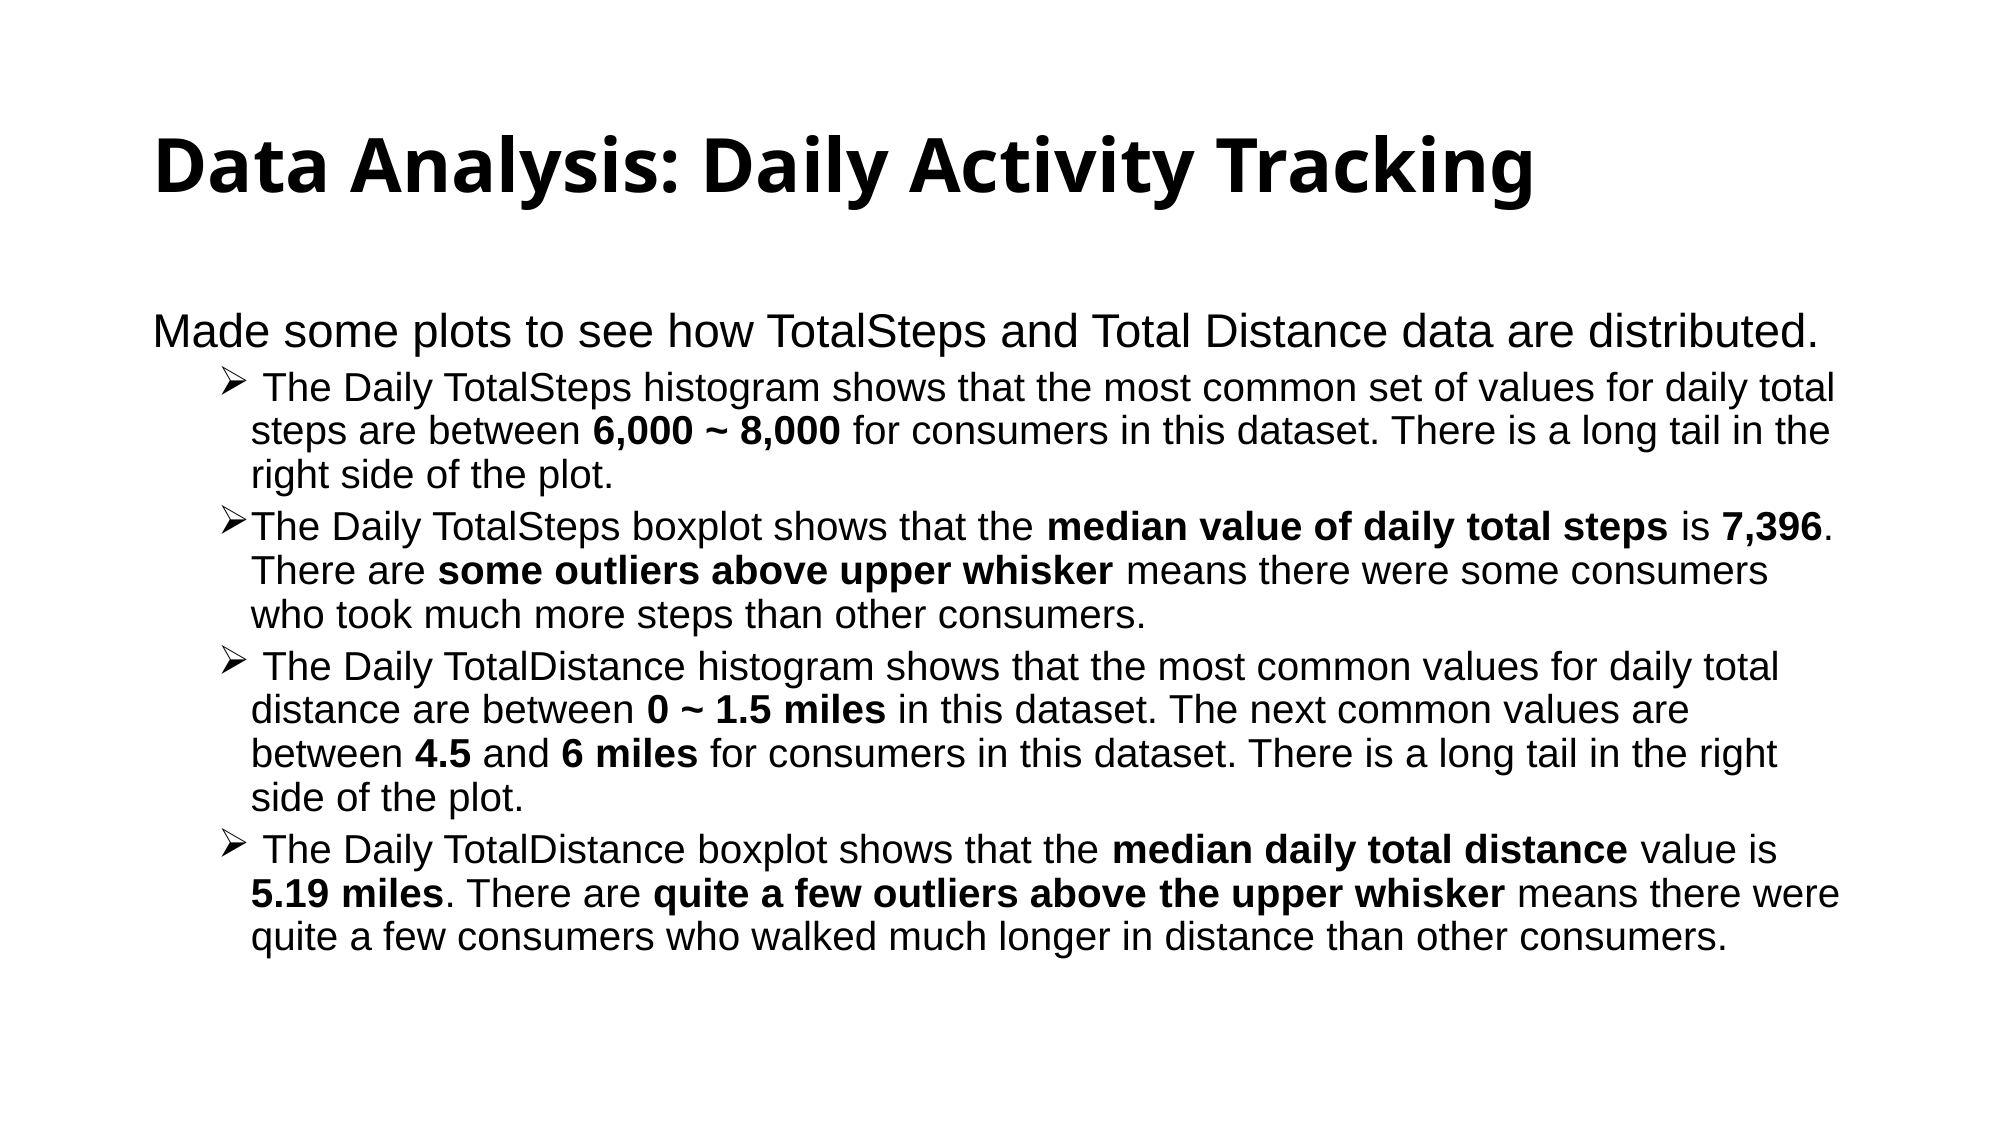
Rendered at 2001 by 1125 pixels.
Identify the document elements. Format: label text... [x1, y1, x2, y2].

list Made some plots to see how TotalSteps and Total Distance data are distributed. The Daily TotalSteps histogram shows that the most common set of values for daily total steps are between 6,000 ~ 8,000 for consumers in this dataset. There is a long tail in the right side of the plot. The Daily TotalSteps boxplot shows that the median value of daily total steps is 7,396. There are some outliers above upper whisker means there were some consumers who took much more steps than other consumers. The Daily TotalDistance histogram shows that the most common values for daily total distance are between 0 ~ 1.5 miles in this dataset. The next common values are between 4.5 and 6 miles for consumers in this dataset. There is a long tail in the right side of the plot. The Daily TotalDistance boxplot shows that the median daily total distance value is 5.19 miles. There are quite a few outliers above the upper whisker means there were quite a few consumers who walked much longer in distance than other consumers. [137, 299, 1863, 1014]
title Data Analysis: Daily Activity Tracking [137, 59, 1863, 278]
